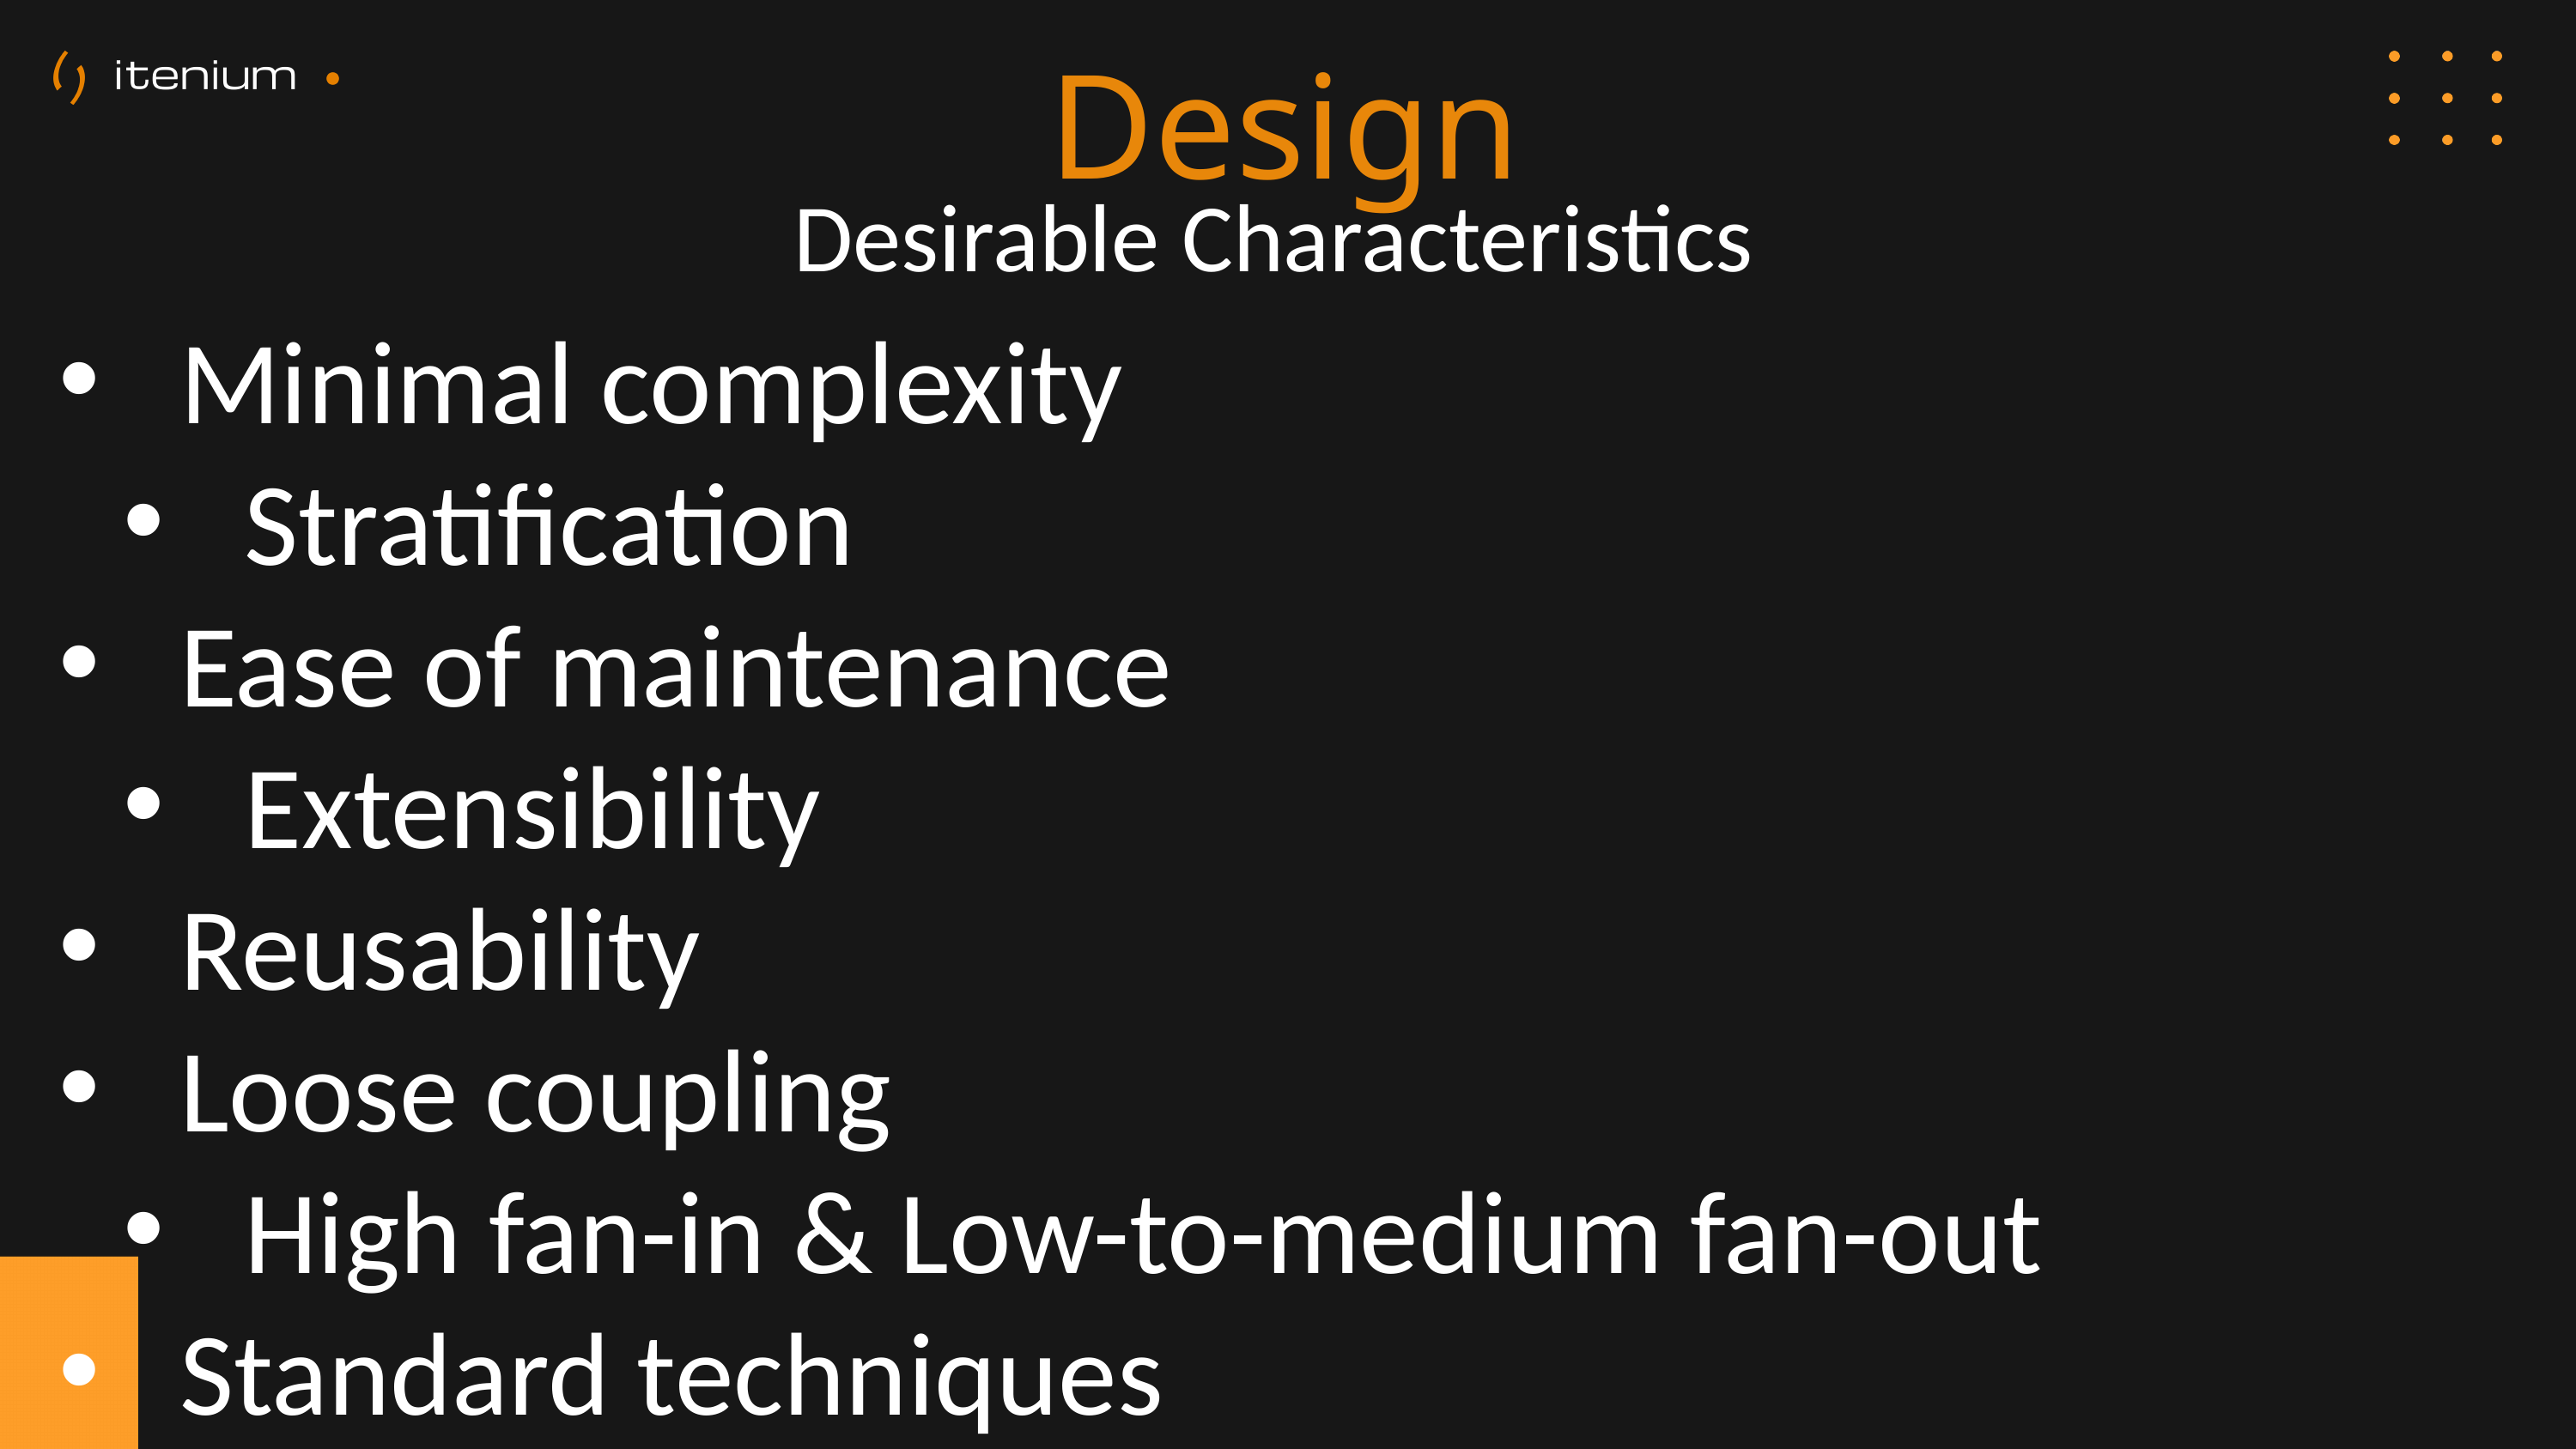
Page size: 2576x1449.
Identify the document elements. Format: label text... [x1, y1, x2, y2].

picture [34, 33, 360, 121]
text_box Minimal complexity Stratification Ease of maintenance Extensibility Reusability Loose coupling High fan-in & Low-to-medium fan-out Standard techniques [46, 300, 2524, 1446]
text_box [2389, 51, 2502, 145]
picture [0, 1256, 139, 1449]
text_box Desirable Characteristics [34, 168, 2512, 297]
text_box Design [0, 33, 2572, 208]
